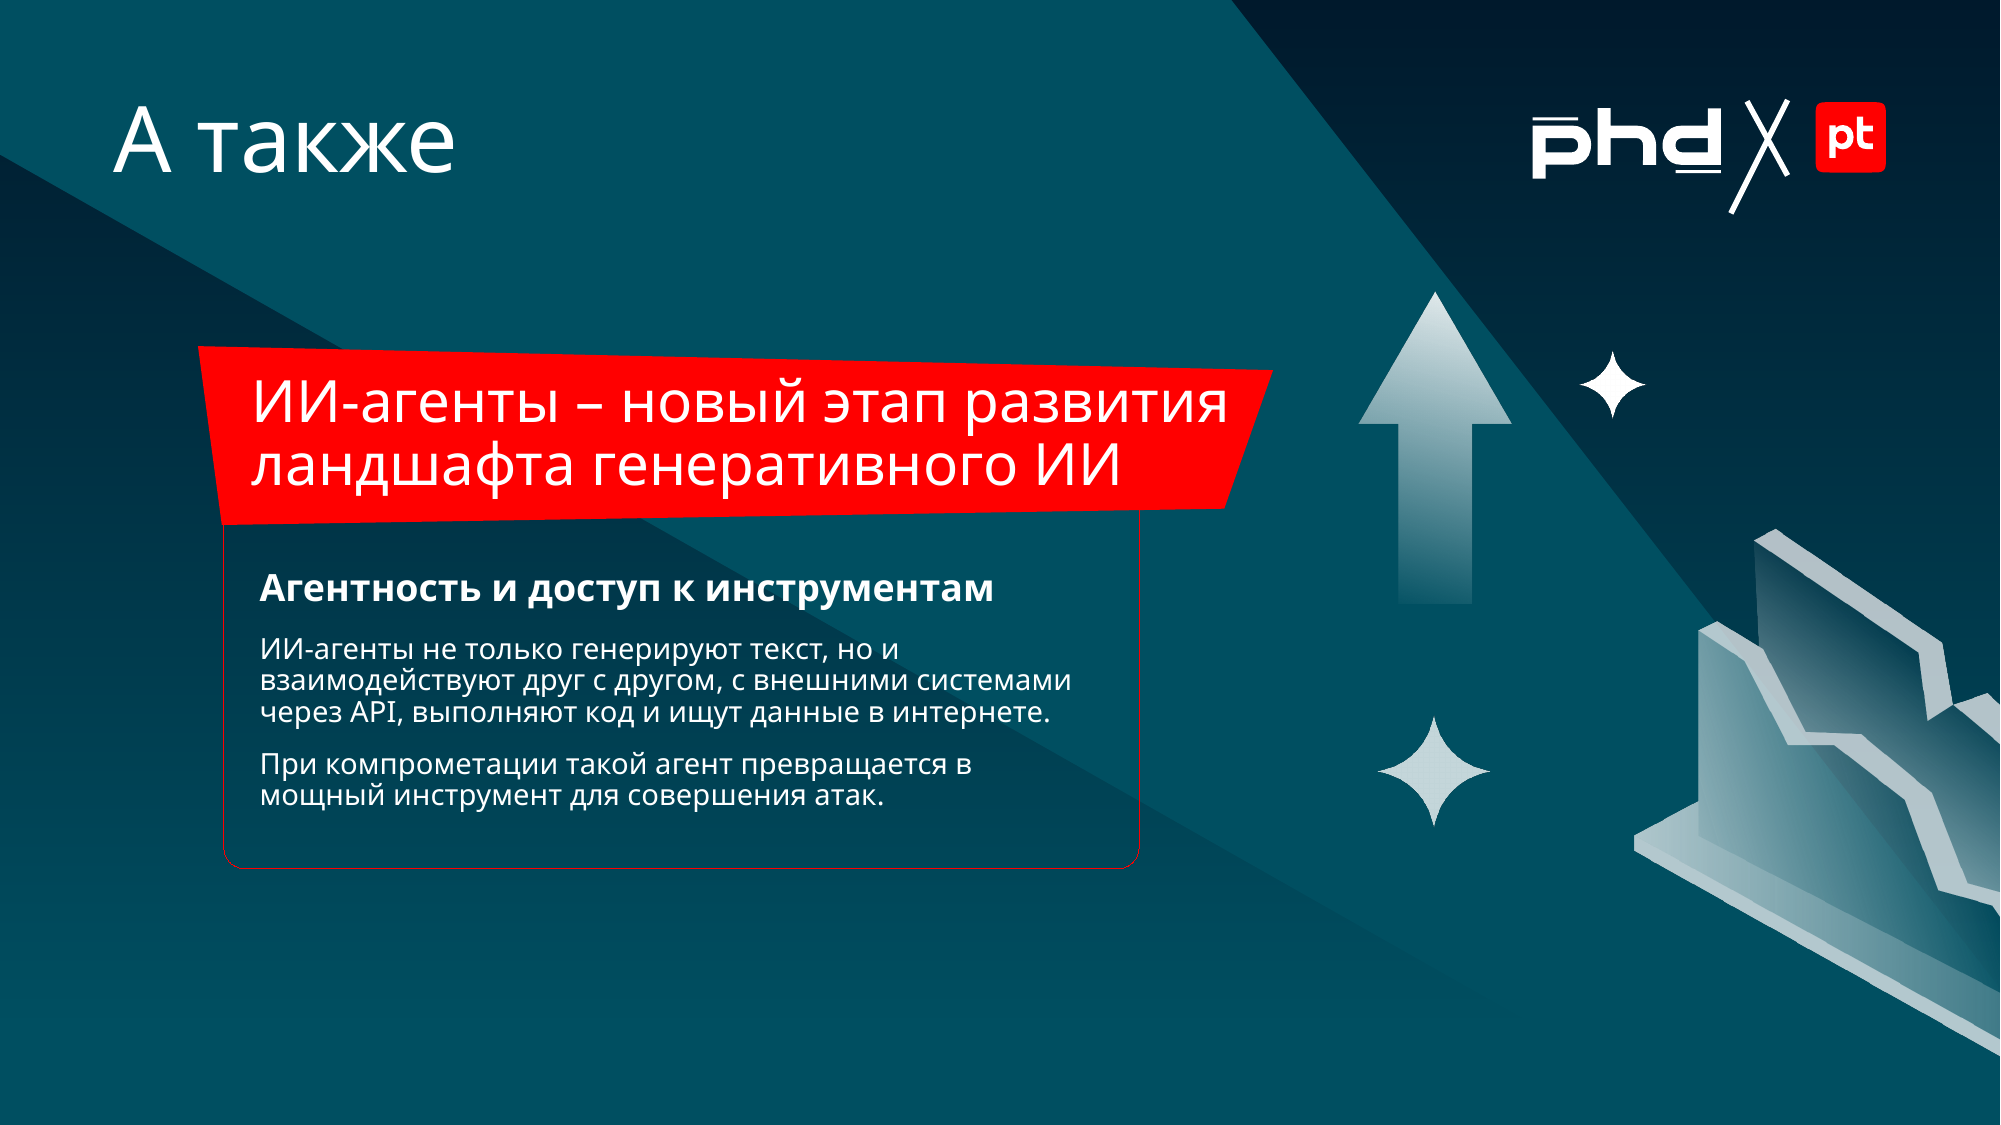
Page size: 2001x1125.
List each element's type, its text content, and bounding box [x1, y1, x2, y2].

picture [1384, 193, 1737, 199]
picture [1742, 193, 2000, 199]
text_box Агентность и доступ к инструментам ИИ-агенты не только генерируют текст, но и взаимодействуют друг с другом, с внешними системами через API, выполняют код и ищут данные в интернете. При компрометации такой агент превращается в мощный инструмент для совершения атак. [223, 511, 1140, 869]
title А также [114, 101, 1497, 185]
picture [1360, 294, 1510, 603]
picture [1583, 354, 1642, 415]
text_box ИИ-агенты – новый этап развития ландшафта генеративного ИИ [197, 346, 1274, 526]
picture [1635, 530, 2000, 1055]
picture [1380, 720, 1488, 823]
picture [0, 193, 73, 199]
